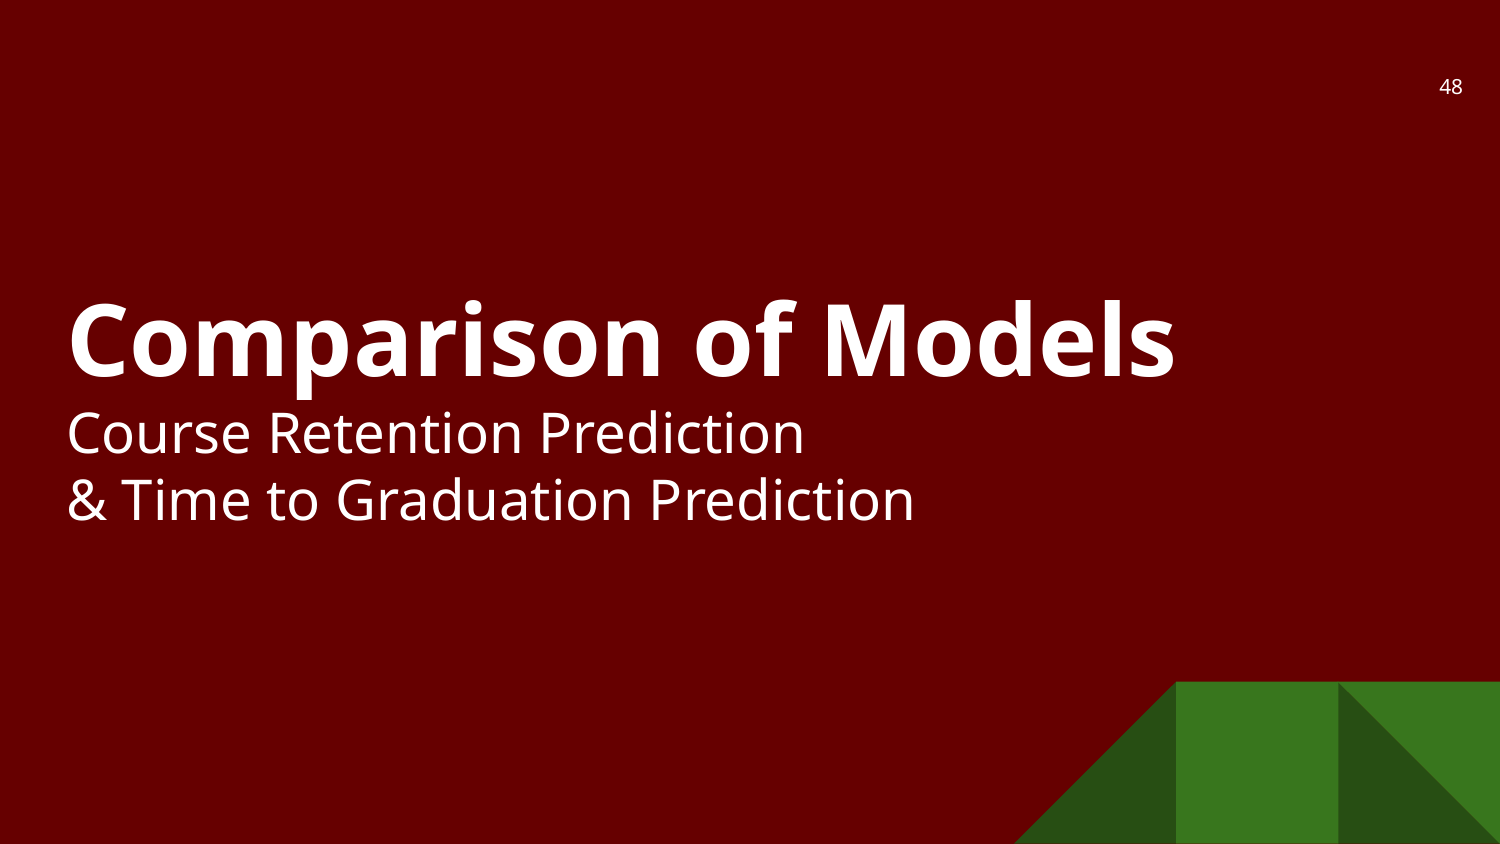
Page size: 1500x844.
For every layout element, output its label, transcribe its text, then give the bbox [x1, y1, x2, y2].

slide_number ‹#› [1387, 55, 1478, 120]
title Comparison of Models Course Retention Prediction & Time to Graduation Prediction [51, 261, 1449, 422]
